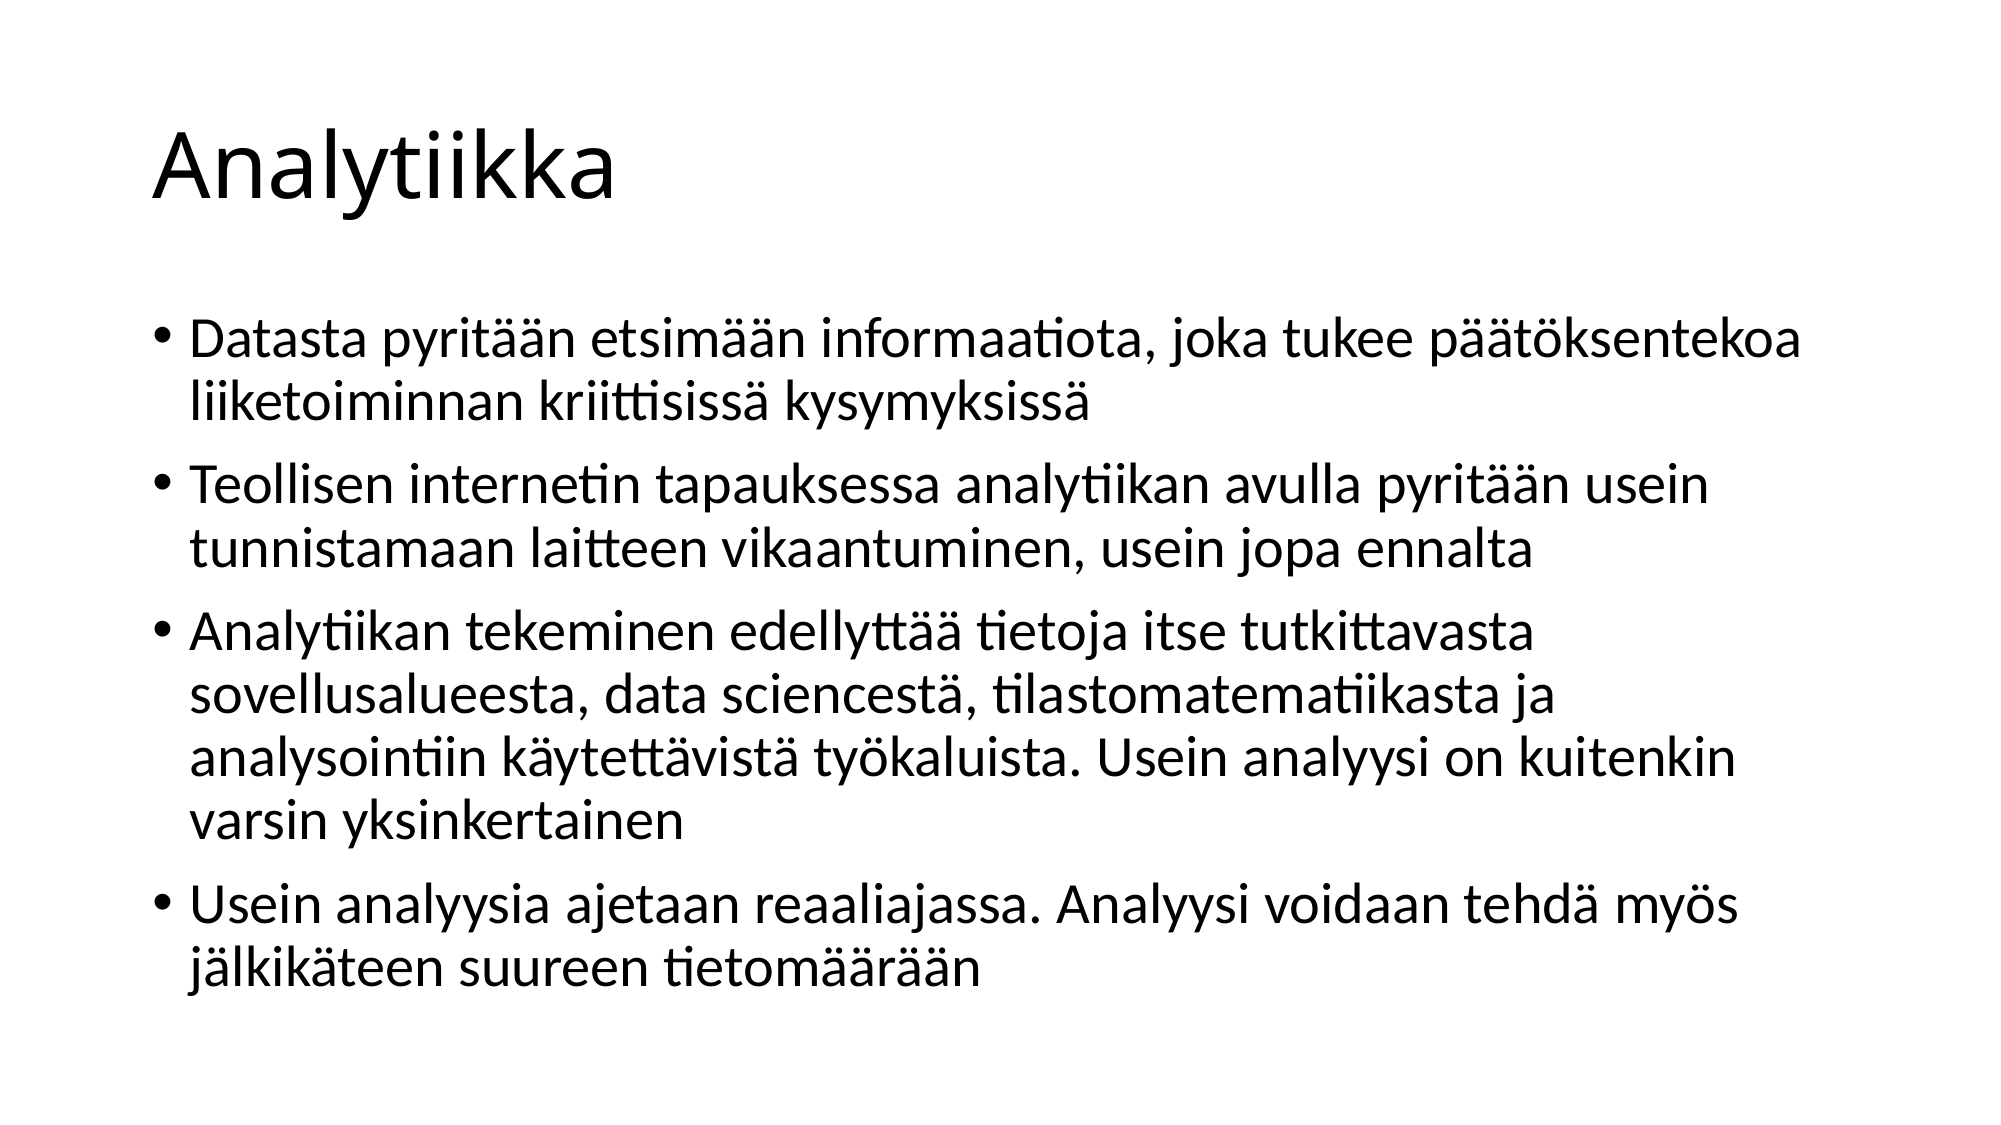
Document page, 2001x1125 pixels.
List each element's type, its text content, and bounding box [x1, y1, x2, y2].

title Analytiikka [137, 59, 1863, 278]
list Datasta pyritään etsimään informaatiota, joka tukee päätöksentekoa liiketoiminnan kriittisissä kysymyksissä Teollisen internetin tapauksessa analytiikan avulla pyritään usein tunnistamaan laitteen vikaantuminen, usein jopa ennalta Analytiikan tekeminen edellyttää tietoja itse tutkittavasta sovellusalueesta, data sciencestä, tilastomatematiikasta ja analysointiin käytettävistä työkaluista. Usein analyysi on kuitenkin varsin yksinkertainen Usein analyysia ajetaan reaaliajassa. Analyysi voidaan tehdä myös jälkikäteen suureen tietomäärään [137, 299, 1863, 1014]
